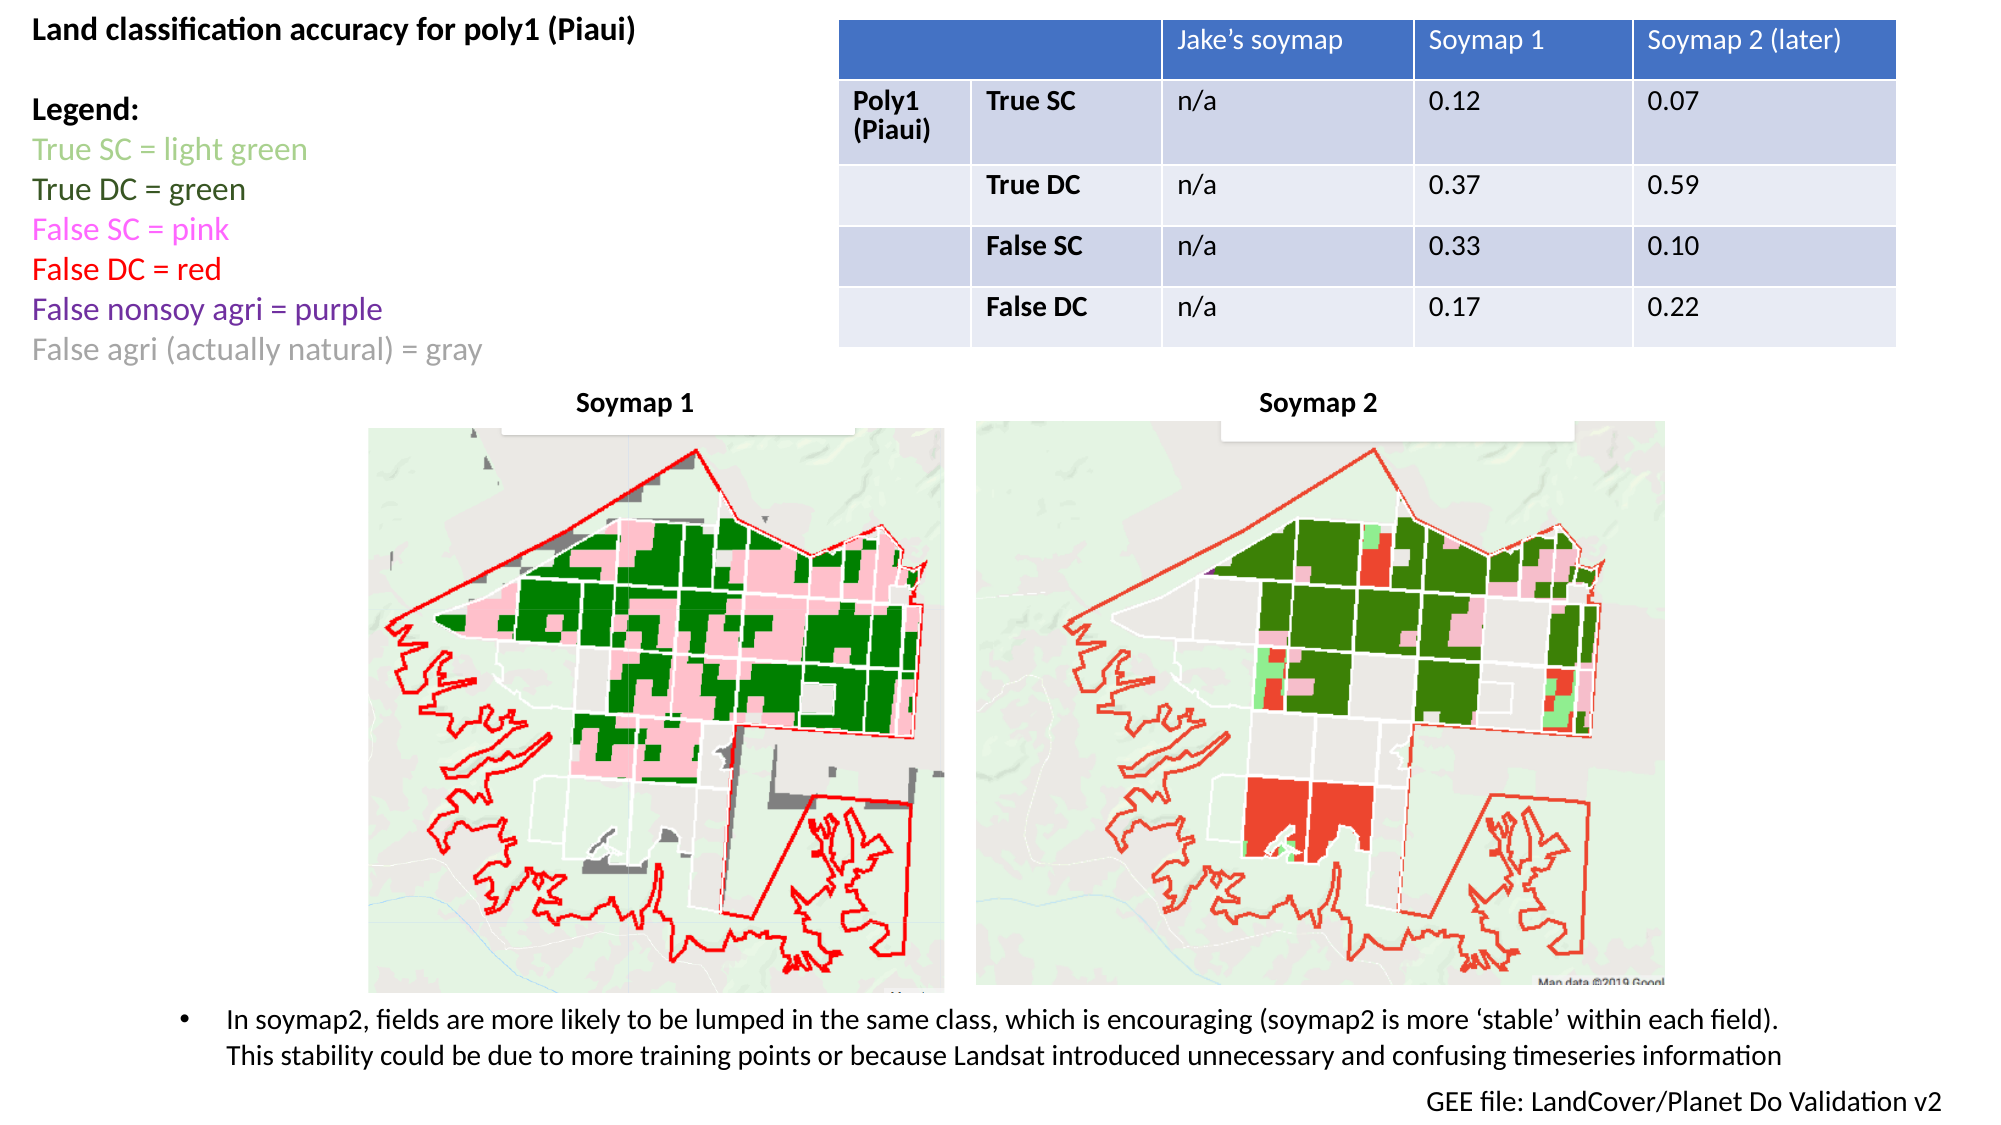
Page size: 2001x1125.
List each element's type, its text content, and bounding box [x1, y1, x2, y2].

table_cell n/a [1163, 288, 1413, 347]
table_cell n/a [1163, 166, 1413, 225]
table_cell True SC [972, 81, 1161, 164]
text_box Soymap 2 [1244, 375, 1401, 421]
table_cell [839, 288, 970, 347]
table_cell True DC [972, 166, 1161, 225]
table_cell [839, 166, 970, 225]
table_cell 0.33 [1415, 227, 1632, 286]
table_header [839, 20, 1161, 79]
table_cell 0.07 [1634, 81, 1896, 164]
table_header Soymap 2 (later) [1634, 20, 1896, 79]
text_box In soymap2, fields are more likely to be lumped in the same class, which is encouraging (soymap2 is more ‘stable’ within each field). This stability could be due to more training points or because Landsat introduced unnecessary and confusing timeseries information [164, 993, 1849, 1079]
table_cell 0.59 [1634, 166, 1896, 225]
table_header Soymap 1 [1415, 20, 1632, 79]
table_cell 0.37 [1415, 166, 1632, 225]
text_box Land classification accuracy for poly1 (Piaui) Legend: True SC = light green True DC = green False SC = pink False DC = red False nonsoy agri = purple False agri (actually natural) = gray [17, 0, 685, 374]
table_cell False DC [972, 288, 1161, 347]
table_cell n/a [1163, 227, 1413, 286]
table_cell 0.22 [1634, 288, 1896, 347]
picture [368, 428, 945, 993]
table_cell 0.12 [1415, 81, 1632, 164]
table_header Jake’s soymap [1163, 20, 1413, 79]
text_box GEE file: LandCover/Planet Do Validation v2 [1411, 1074, 2000, 1125]
table_cell Poly1 (Piaui) [839, 81, 970, 164]
table_cell False SC [972, 227, 1161, 286]
picture [976, 421, 1665, 985]
table_cell 0.10 [1634, 227, 1896, 286]
text_box Soymap 1 [561, 375, 718, 426]
table_cell n/a [1163, 81, 1413, 164]
table_cell 0.17 [1415, 288, 1632, 347]
table_cell [839, 227, 970, 286]
